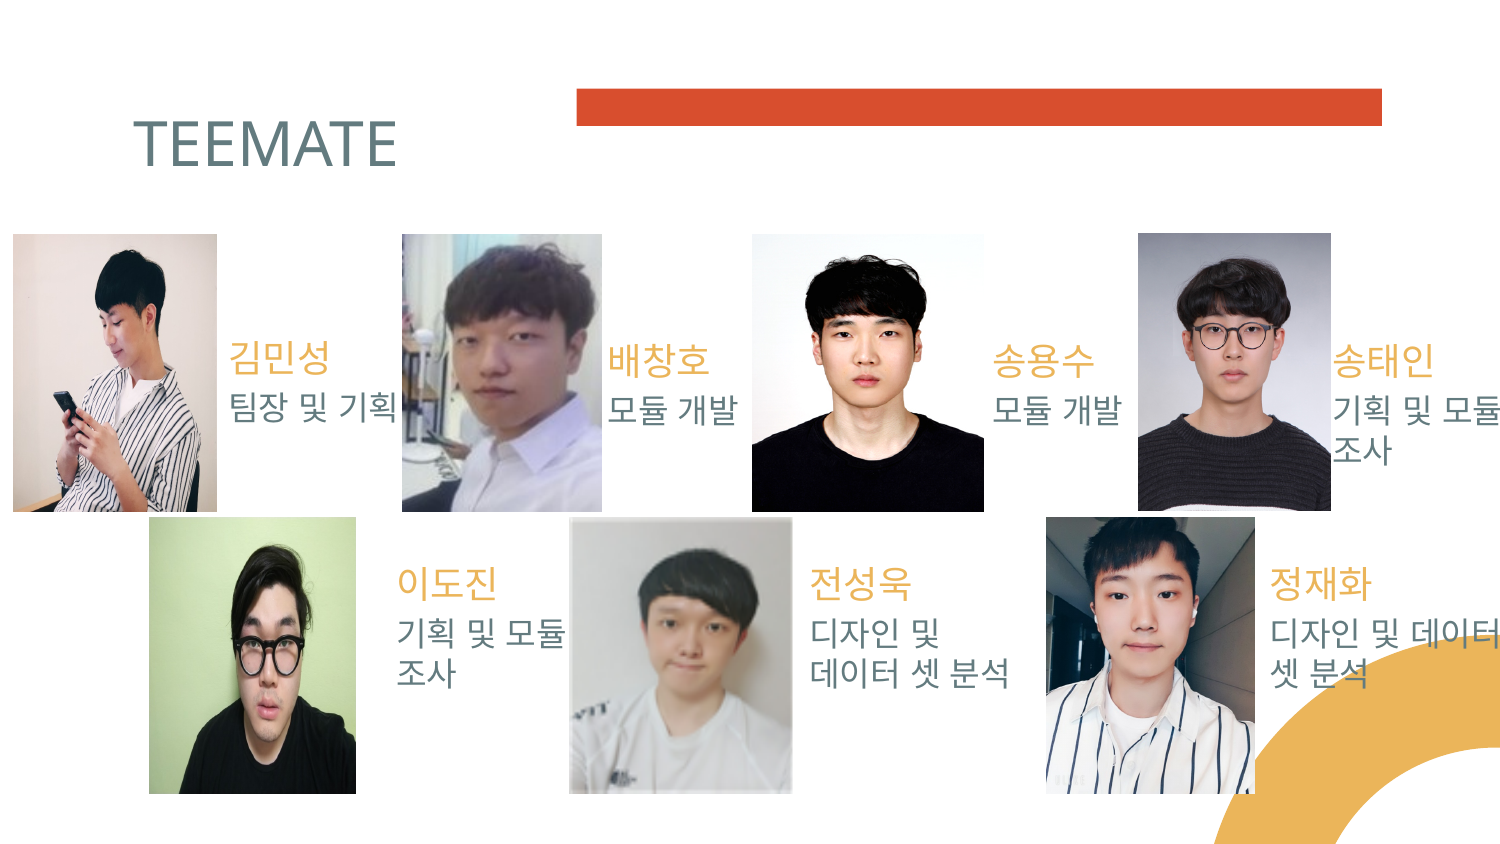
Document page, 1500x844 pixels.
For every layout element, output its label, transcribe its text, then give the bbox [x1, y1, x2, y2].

picture [13, 234, 217, 513]
subtitle 송태인 [1335, 323, 1500, 379]
picture [1137, 232, 1331, 511]
subtitle 이도진 [380, 546, 564, 602]
picture [569, 517, 795, 794]
picture [149, 517, 356, 794]
text_box 팀장 및 기획 [221, 376, 396, 466]
subtitle 송용수 [990, 323, 1132, 379]
subtitle 디자인 및 데이터 셋 분석 [1260, 602, 1500, 693]
picture [1046, 517, 1256, 794]
subtitle 모듈 개발 [607, 379, 747, 470]
picture [401, 234, 603, 513]
subtitle 모듈 개발 [990, 379, 1132, 470]
subtitle 정재화 [1260, 546, 1500, 602]
picture [752, 234, 984, 513]
text_box 김민성 [221, 319, 396, 376]
subtitle 기획 및 모듈 조사 [380, 602, 564, 693]
subtitle 기획 및 모듈 조사 [1335, 379, 1500, 470]
title TEEMATE [118, 88, 702, 183]
subtitle 전성욱 [799, 546, 1041, 602]
subtitle 배창호 [607, 323, 747, 379]
subtitle 디자인 및 데이터 셋 분석 [799, 602, 1041, 693]
